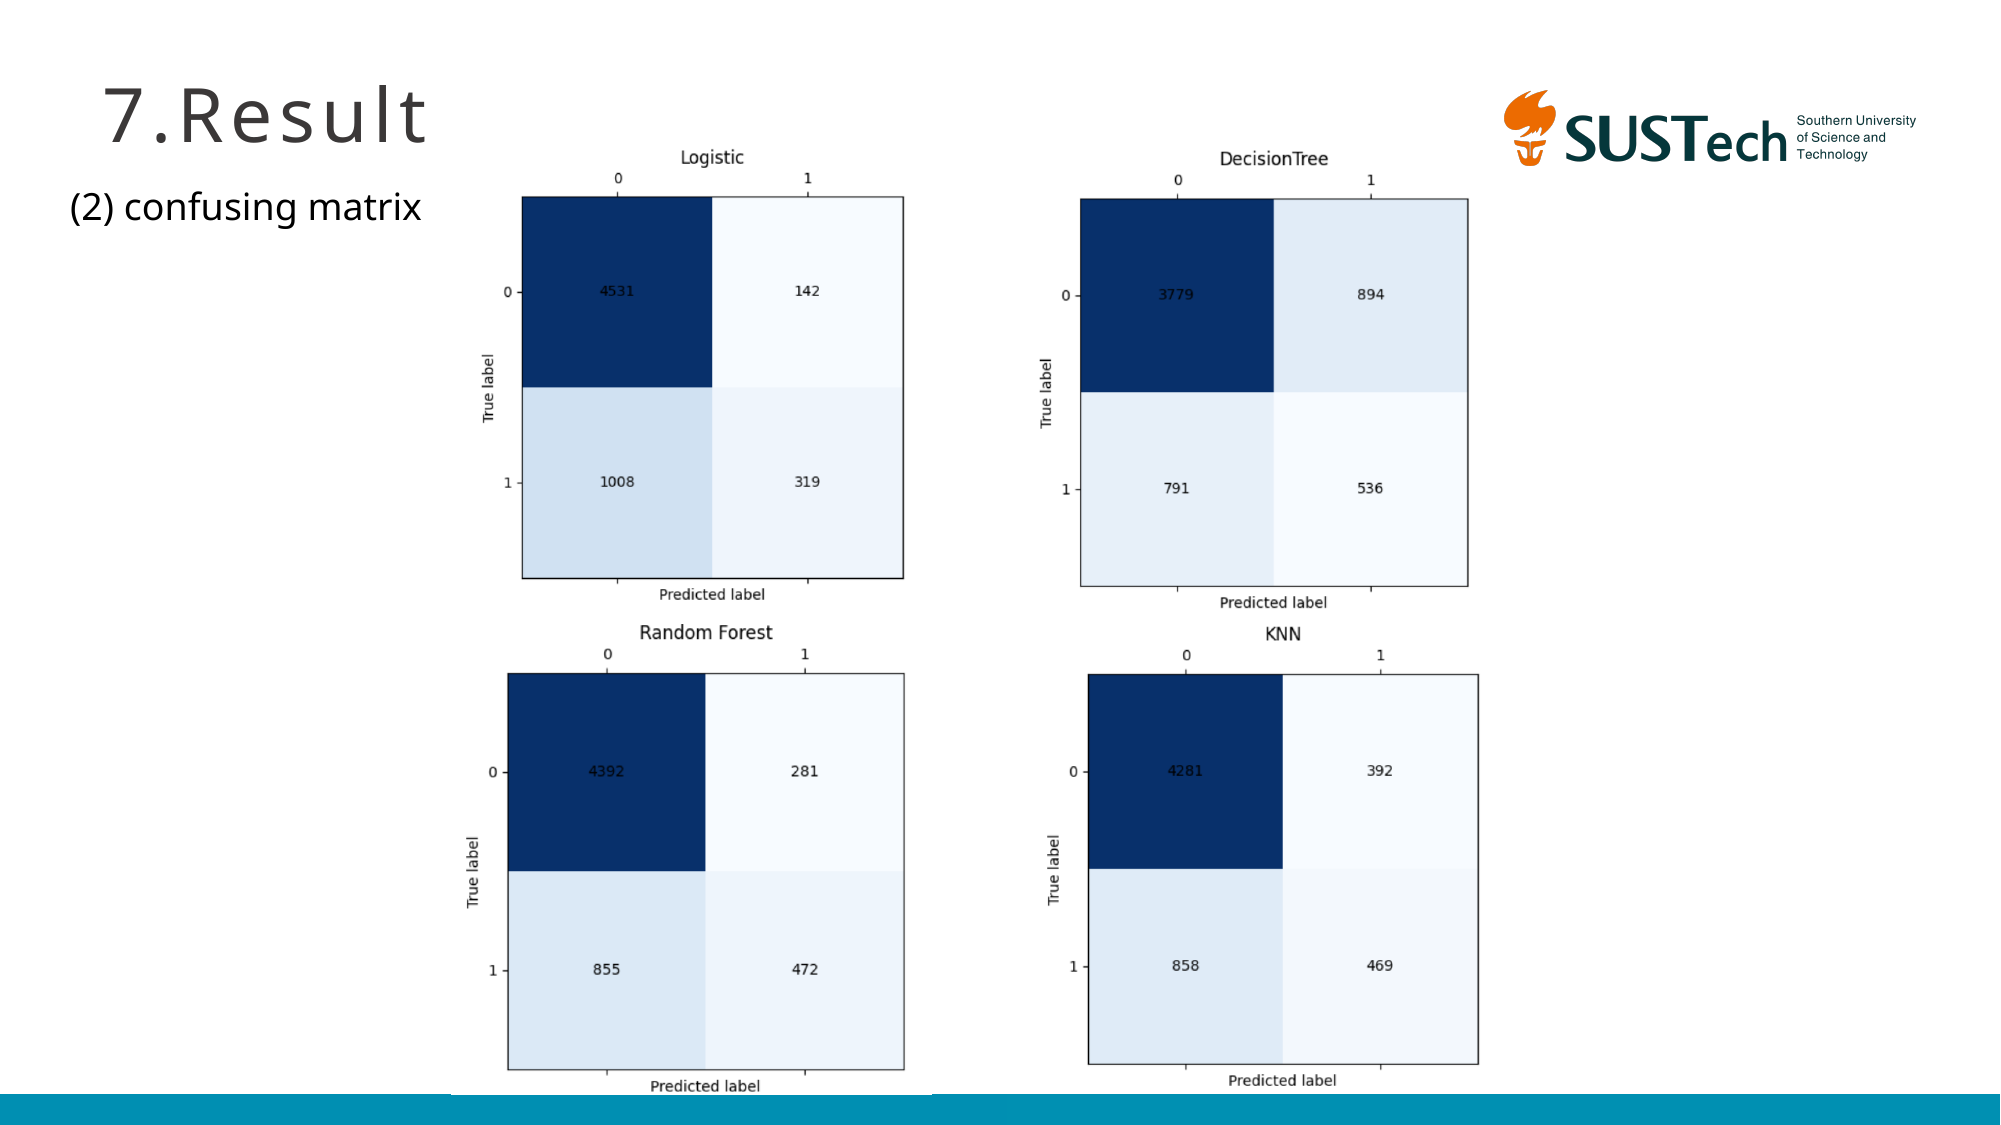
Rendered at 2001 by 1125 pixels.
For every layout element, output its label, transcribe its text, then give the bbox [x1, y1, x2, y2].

text_box [0, 1094, 2000, 1125]
picture [1031, 619, 1489, 1090]
picture [478, 141, 932, 607]
text_box (2) confusing matrix [45, 176, 478, 236]
picture [1031, 140, 1474, 615]
picture [1504, 90, 1916, 166]
text_box 7.Result [87, 59, 442, 165]
picture [451, 624, 932, 1094]
